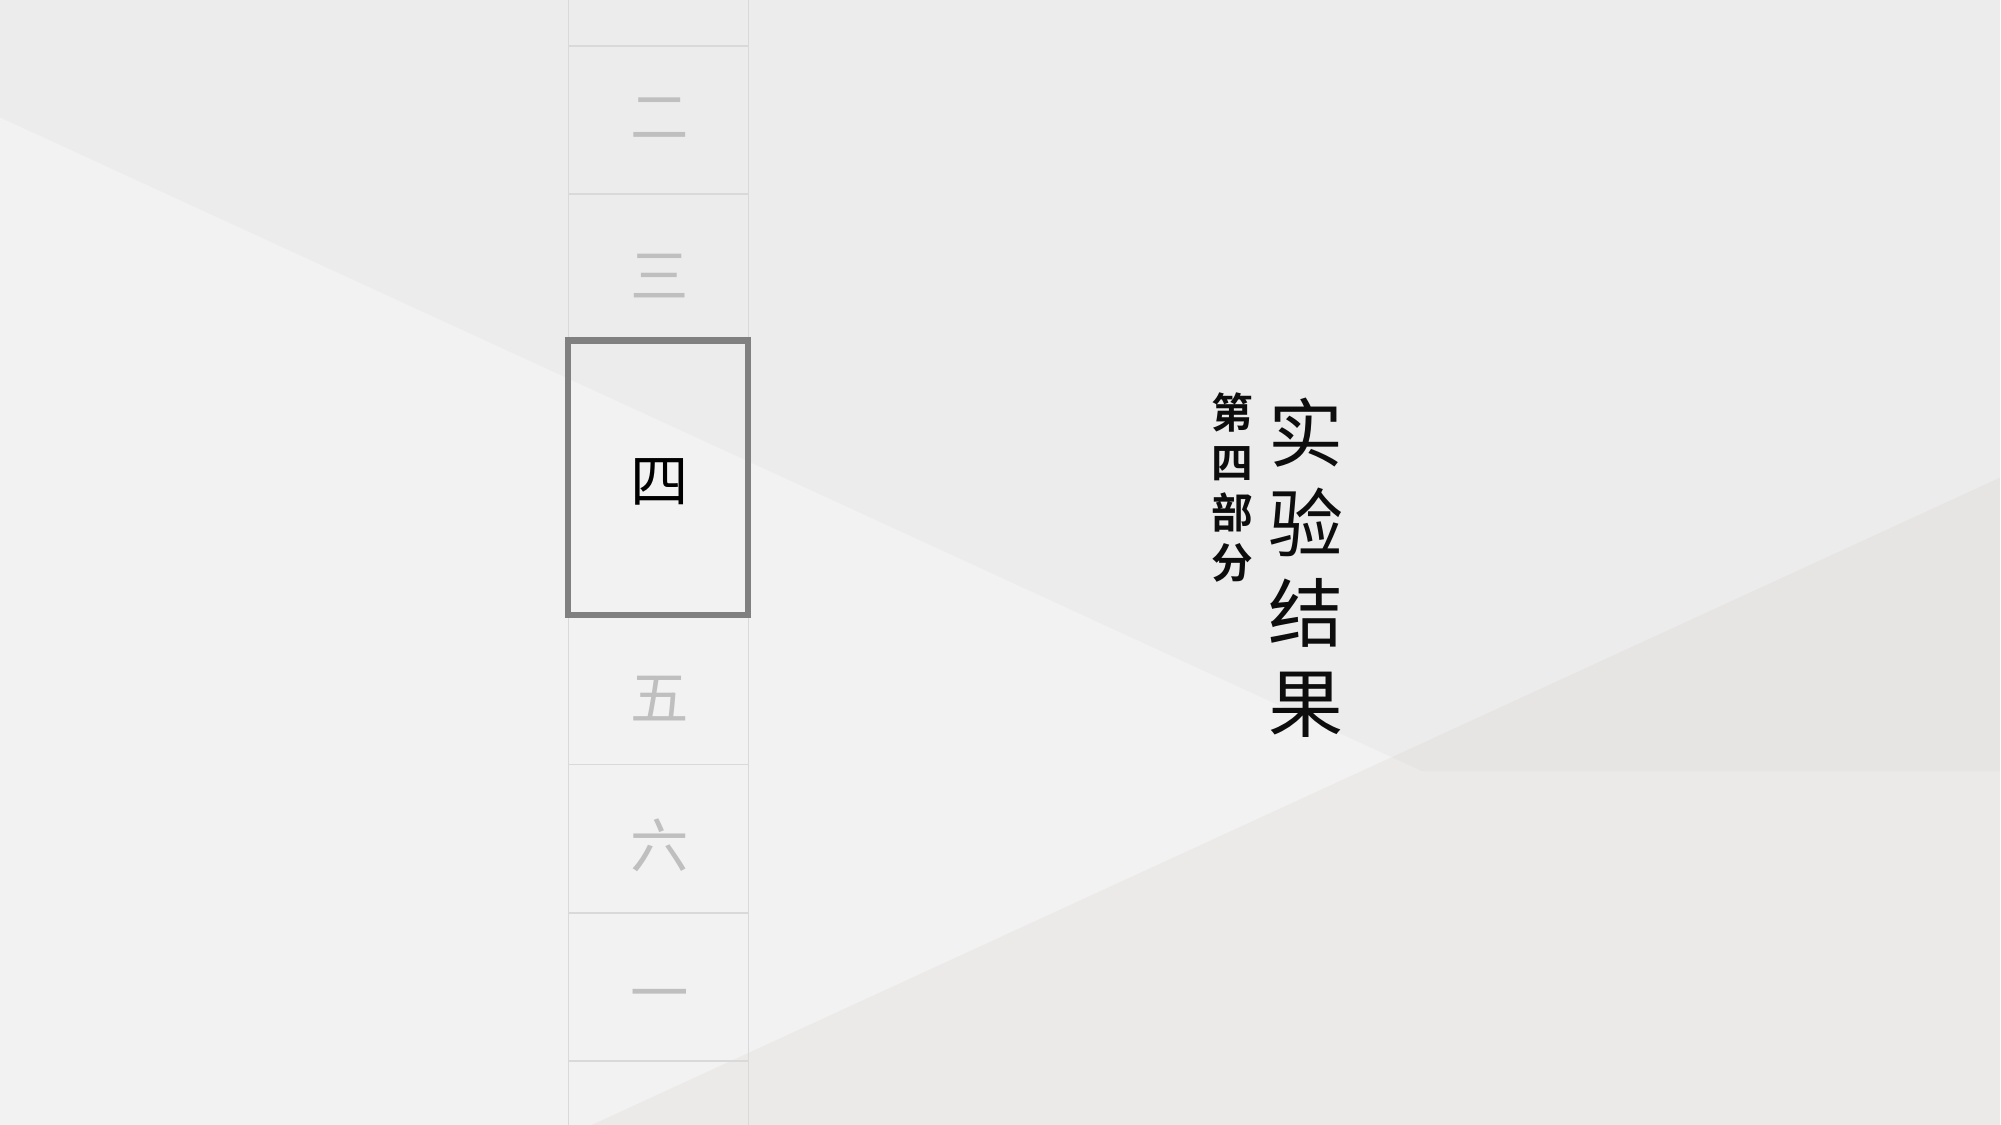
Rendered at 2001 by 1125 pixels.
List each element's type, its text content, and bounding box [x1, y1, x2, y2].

text_box 二 [615, 73, 704, 158]
text_box 六 [615, 802, 704, 887]
text_box 实验结果 [1253, 379, 1385, 754]
text_box 第四部分 [1197, 379, 1273, 594]
text_box 三 [615, 231, 704, 317]
text_box 五 [615, 653, 704, 739]
text_box 一 [615, 949, 704, 1034]
text_box 四 [615, 437, 704, 522]
